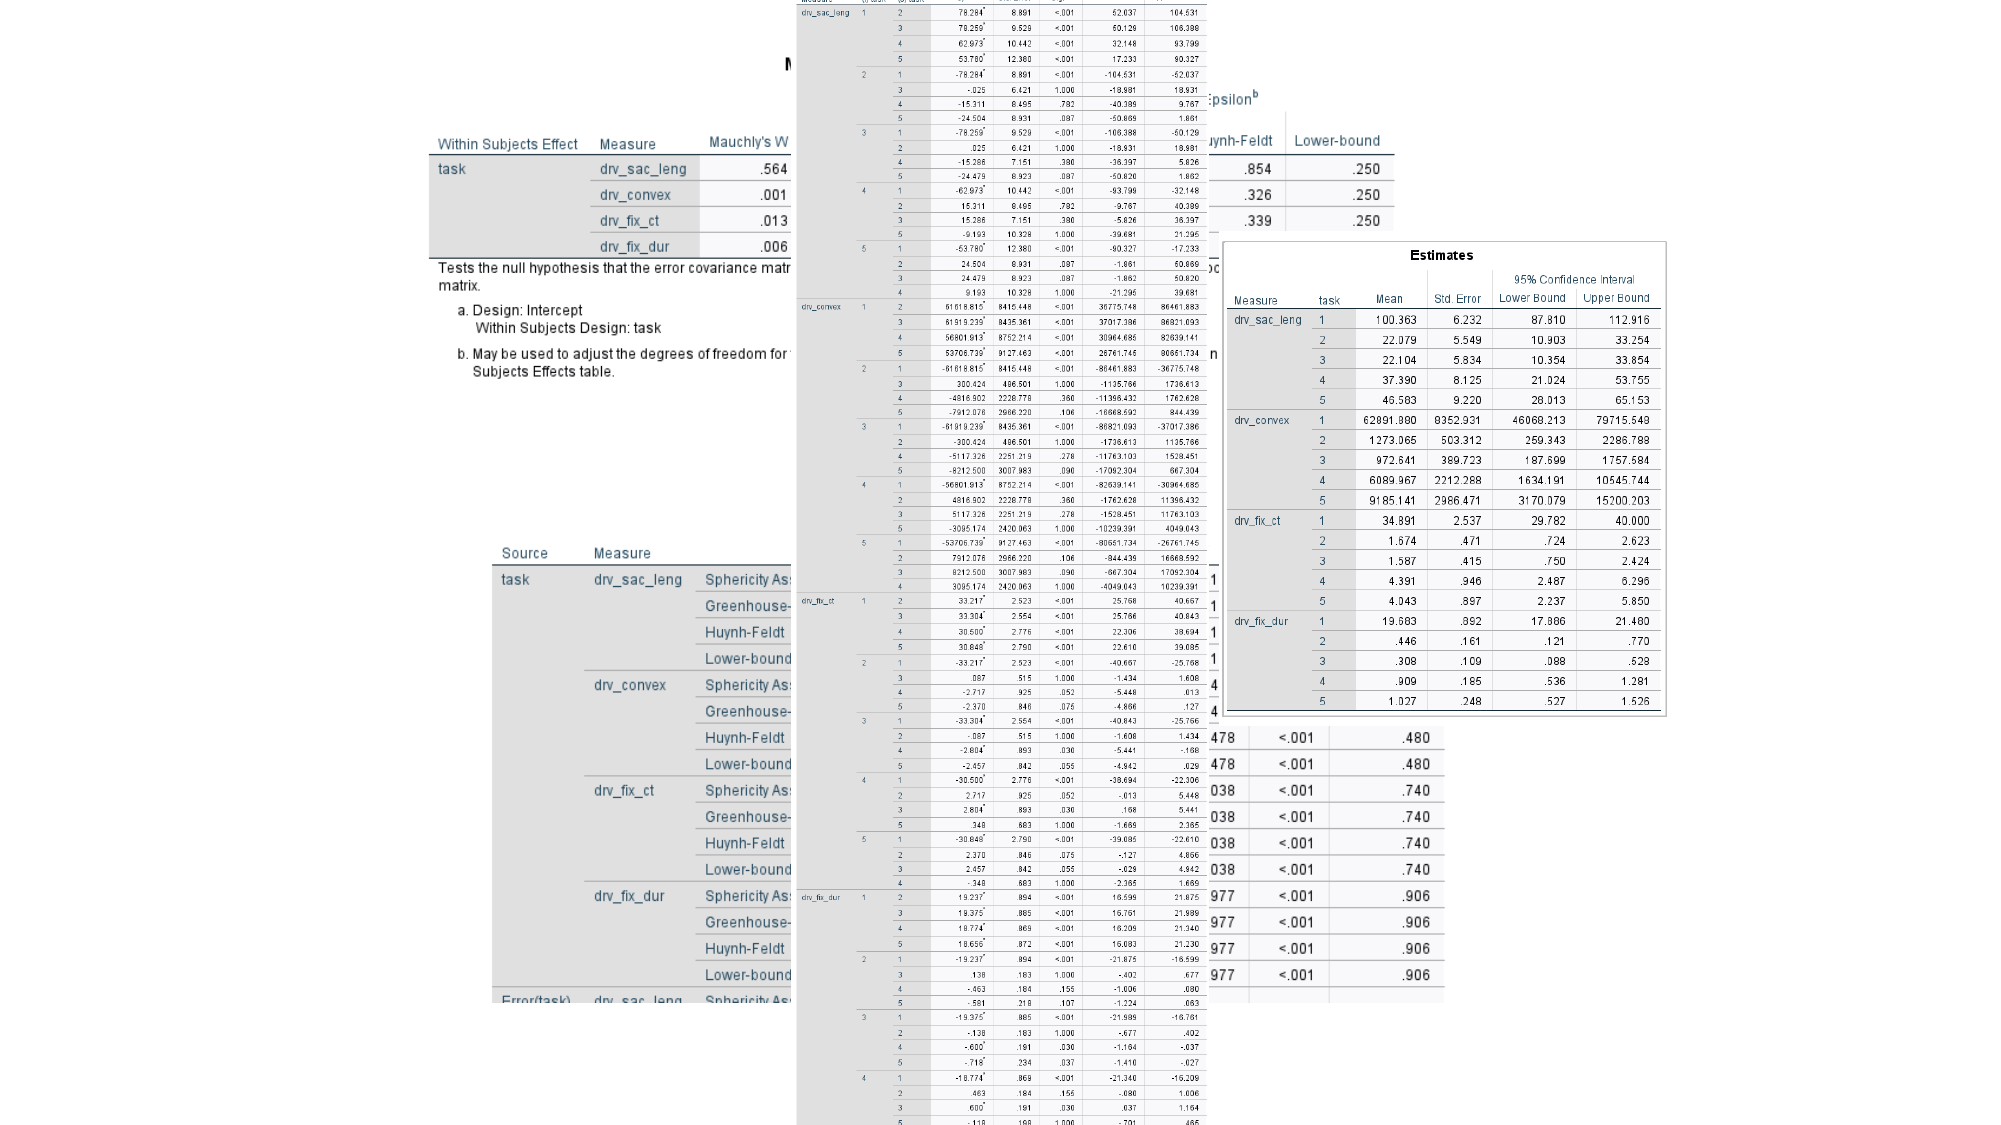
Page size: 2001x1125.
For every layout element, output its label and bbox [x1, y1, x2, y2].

picture [422, 0, 1676, 1125]
